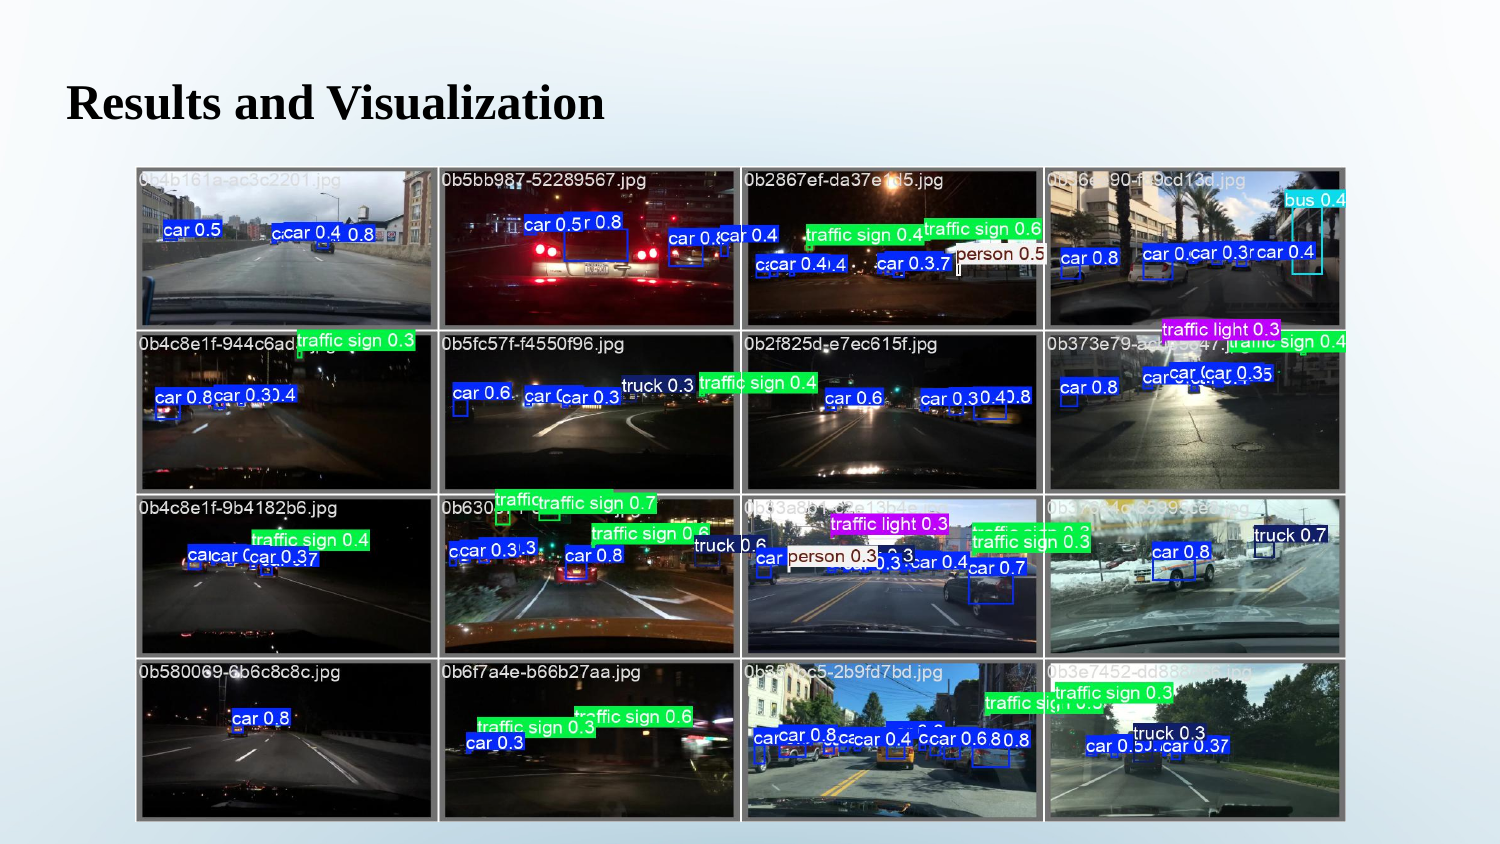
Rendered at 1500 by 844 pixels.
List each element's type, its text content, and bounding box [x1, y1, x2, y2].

title Results and Visualization [51, 45, 1449, 140]
picture [0, 0, 1500, 844]
